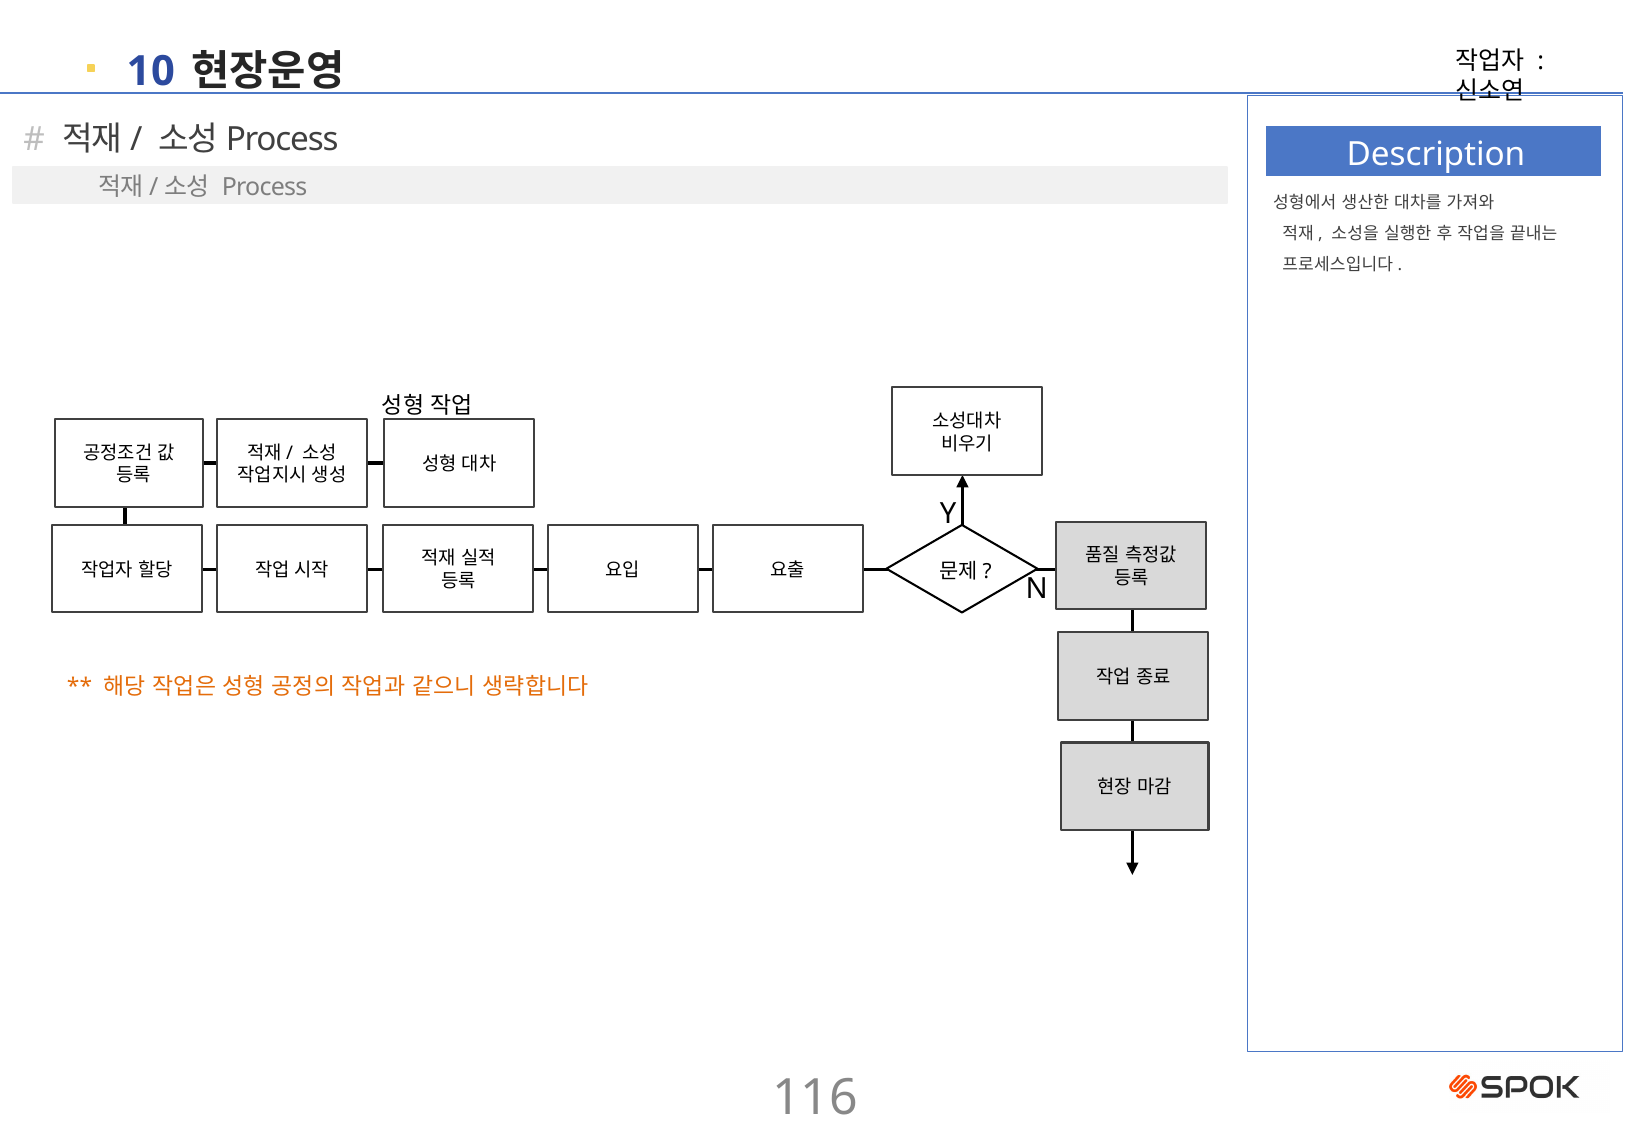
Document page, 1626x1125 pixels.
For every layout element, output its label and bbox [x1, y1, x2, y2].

slide_number [483, 1064, 1142, 1125]
picture [1449, 1060, 1610, 1114]
text_box [0, 37, 1625, 1052]
